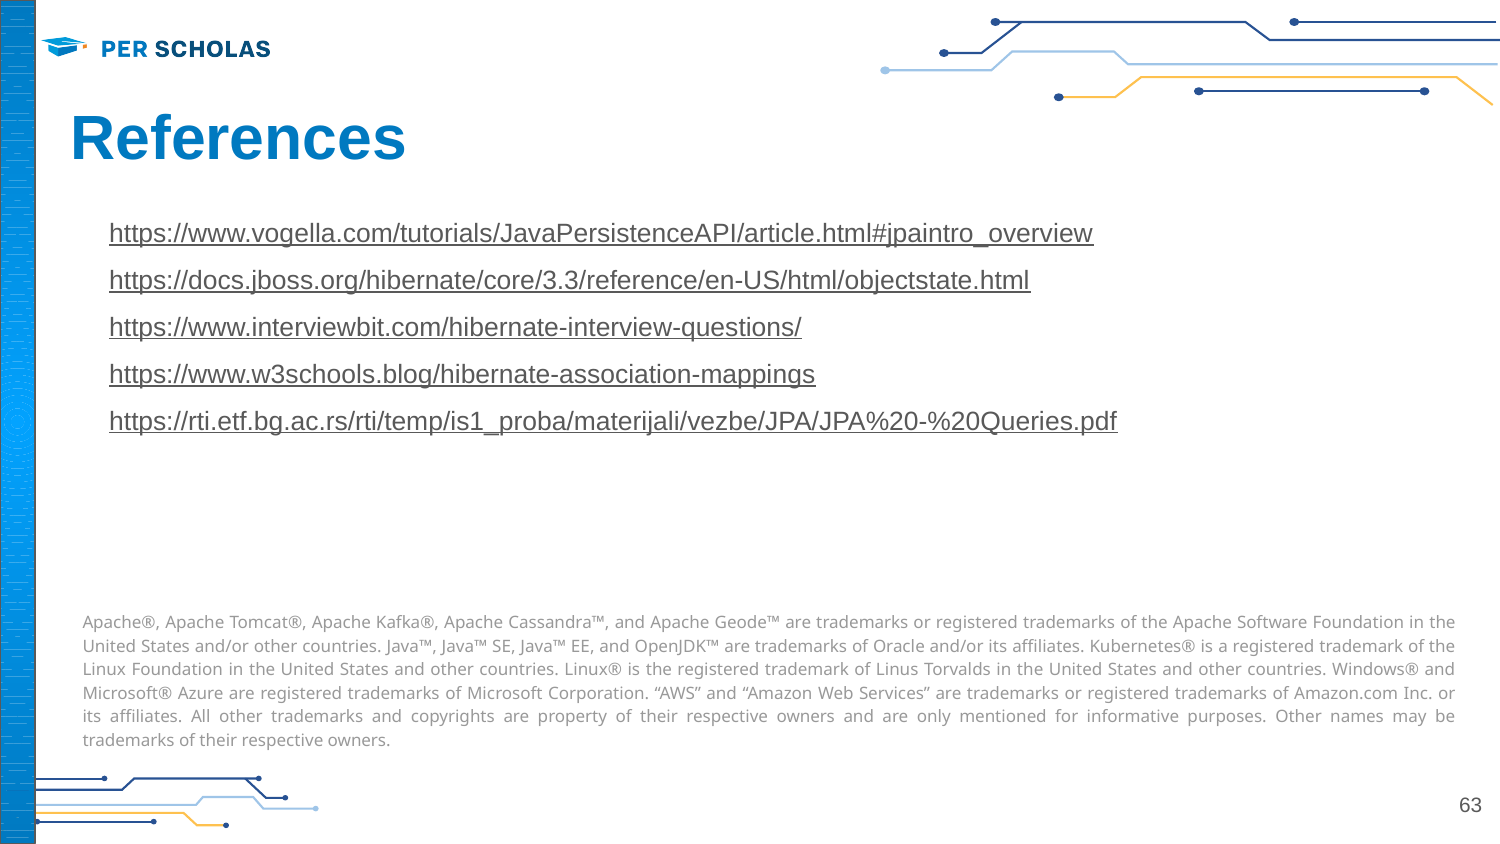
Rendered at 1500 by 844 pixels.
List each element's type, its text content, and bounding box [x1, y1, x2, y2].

title References [59, 87, 1457, 182]
picture [36, 17, 285, 72]
list https://www.vogella.com/tutorials/JavaPersistenceAPI/article.html#jpaintro_overview https://docs.jboss.org/hibernate/core/3.3/reference/en-US/html/objectstate.html https://www.interviewbit.com/hibernate-interview-questions/ https://www.w3schools.blog/hibernate-association-mappings https://rti.etf.bg.ac.rs/rti/temp/is1_proba/materijali/vezbe/JPA/JPA%20-%20Queries.pdf Apache®, Apache Tomcat®, Apache Kafka®, Apache Cassandra™, and Apache Geode™ are trademarks or registered trademarks of the Apache Software Foundation in the United States and/or other countries. Java™, Java™ SE, Java™ EE, and OpenJDK™ are trademarks of Oracle and/or its affiliates. Kubernetes® is a registered trademark of the Linux Foundation in the United States and other countries. Linux® is the registered trademark of Linus Torvalds in the United States and other countries. Windows® and Microsoft® Azure are registered trademarks of Microsoft Corporation. “AWS” and “Amazon Web Services” are trademarks or registered trademarks of Amazon.com Inc. or its affiliates. All other trademarks and copyrights are property of their respective owners and are only mentioned for informative purposes. Other names may be trademarks of their respective owners. [71, 204, 1469, 766]
